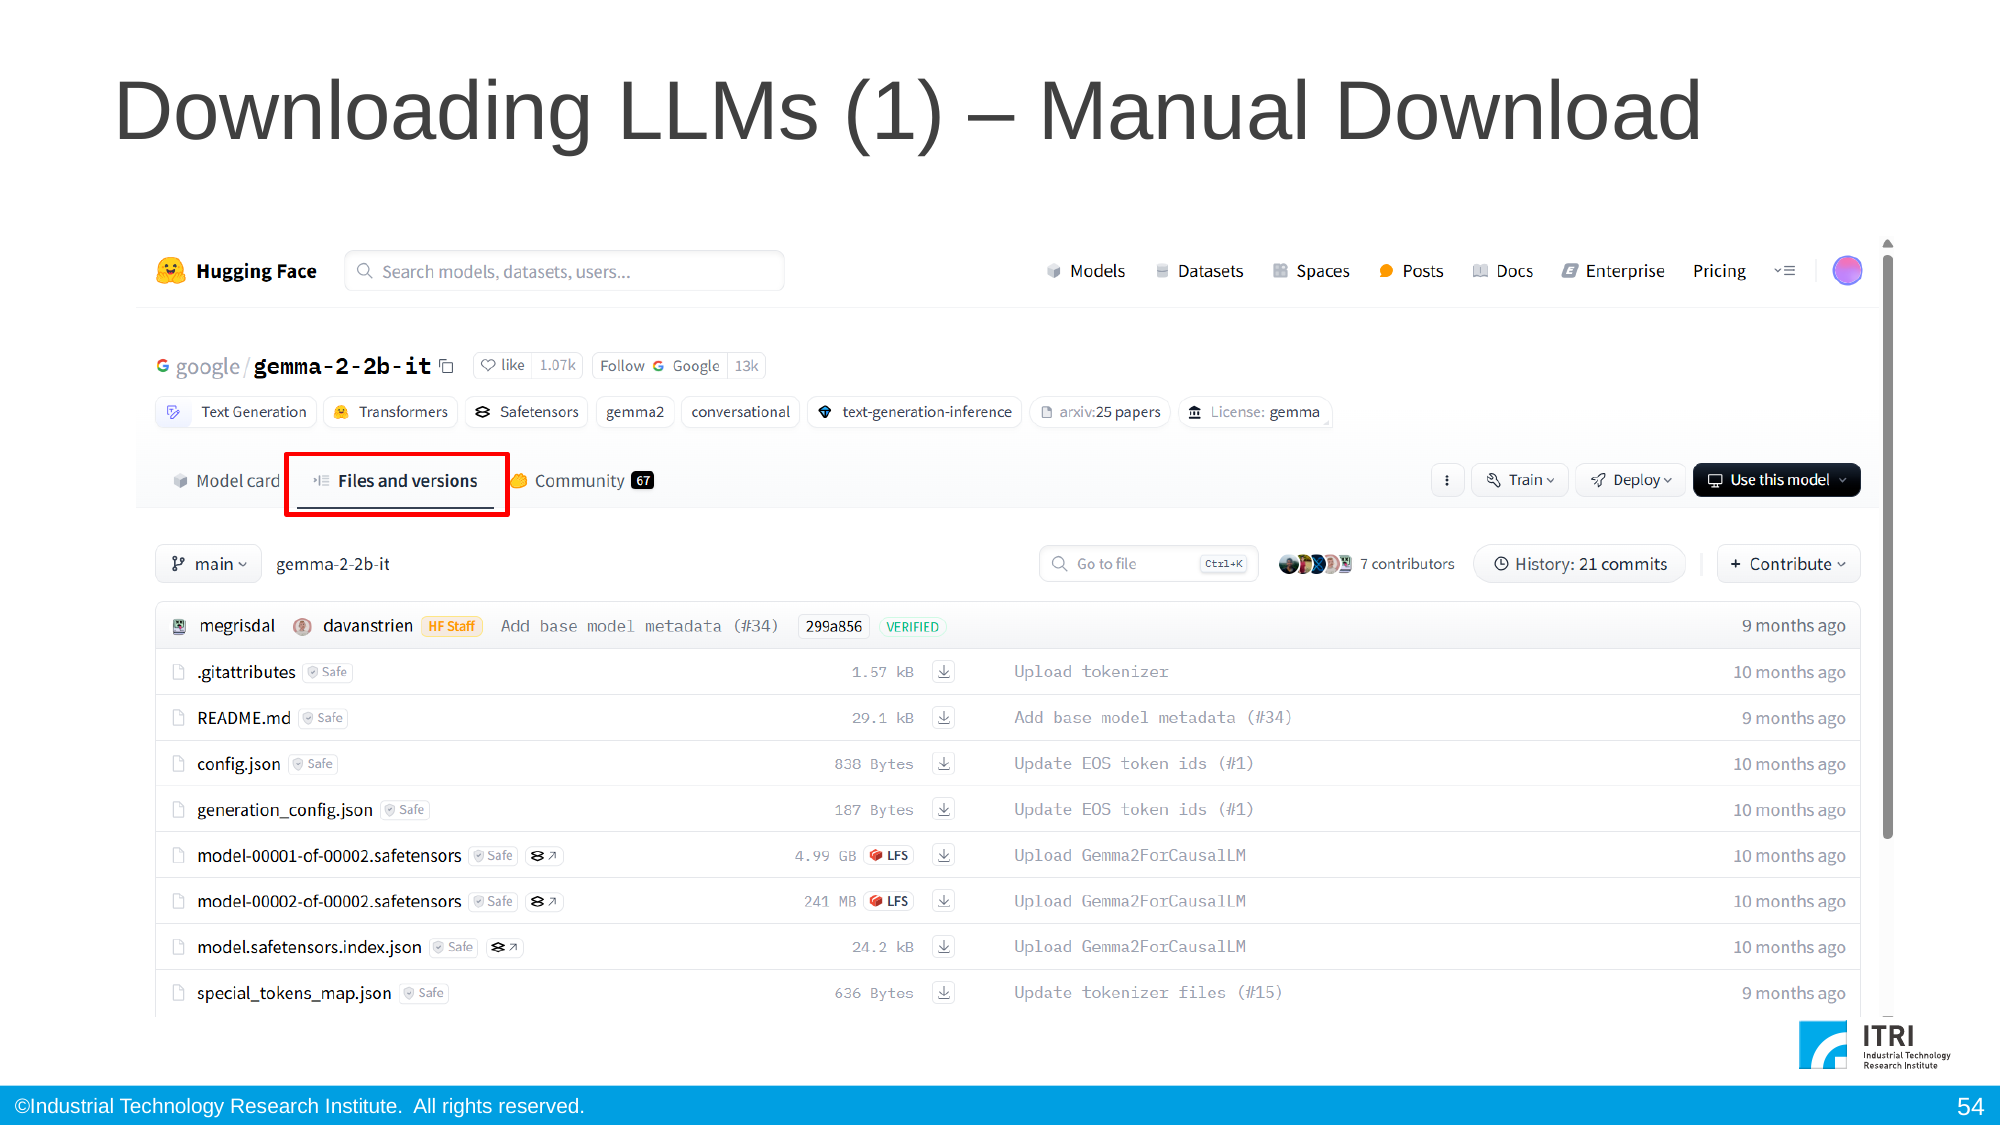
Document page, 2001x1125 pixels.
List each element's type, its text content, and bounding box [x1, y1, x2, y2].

title Downloading LLMs (1) – Manual Download [98, 48, 1930, 198]
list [135, 235, 1894, 1017]
slide_number 54 [1874, 1085, 2000, 1125]
